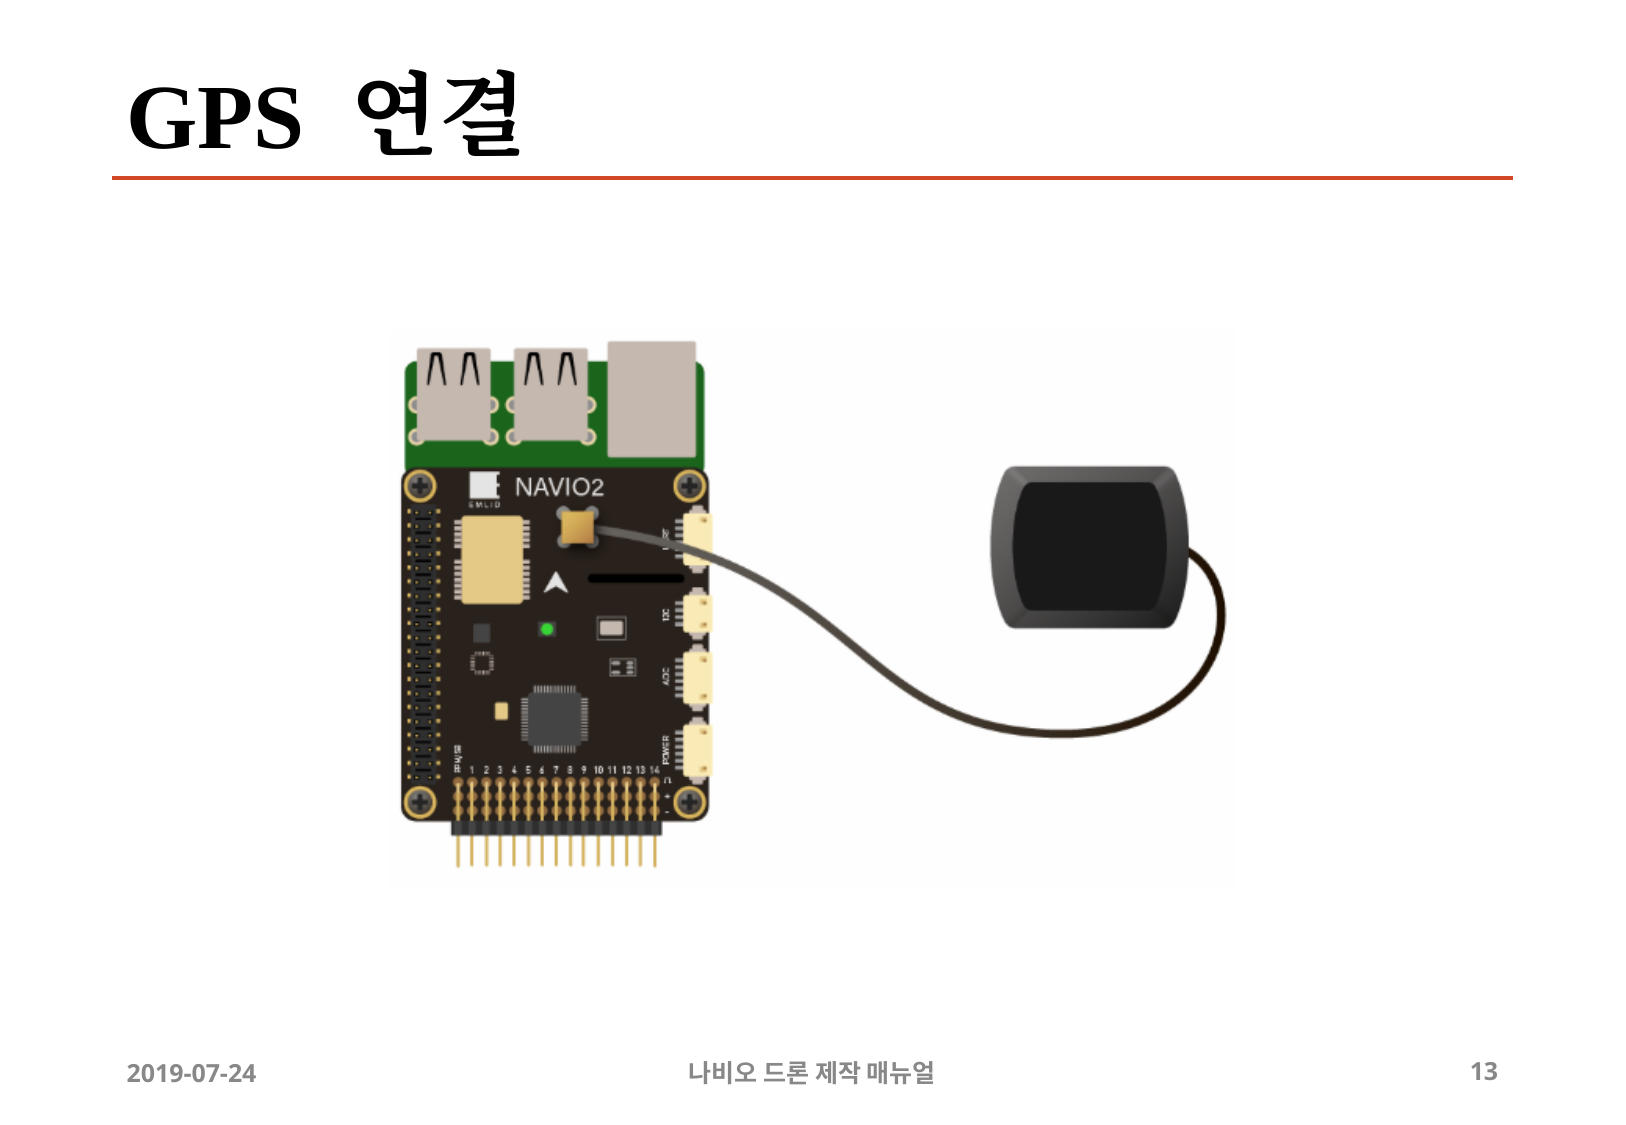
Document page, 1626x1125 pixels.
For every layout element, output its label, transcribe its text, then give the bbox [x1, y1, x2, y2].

title GPS 연결 [111, 59, 1514, 179]
footer 나비오 드론 제작 매뉴얼 [538, 1042, 1087, 1103]
slide_number 13 [1433, 1042, 1514, 1103]
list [389, 329, 1236, 890]
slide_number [111, 1042, 303, 1103]
